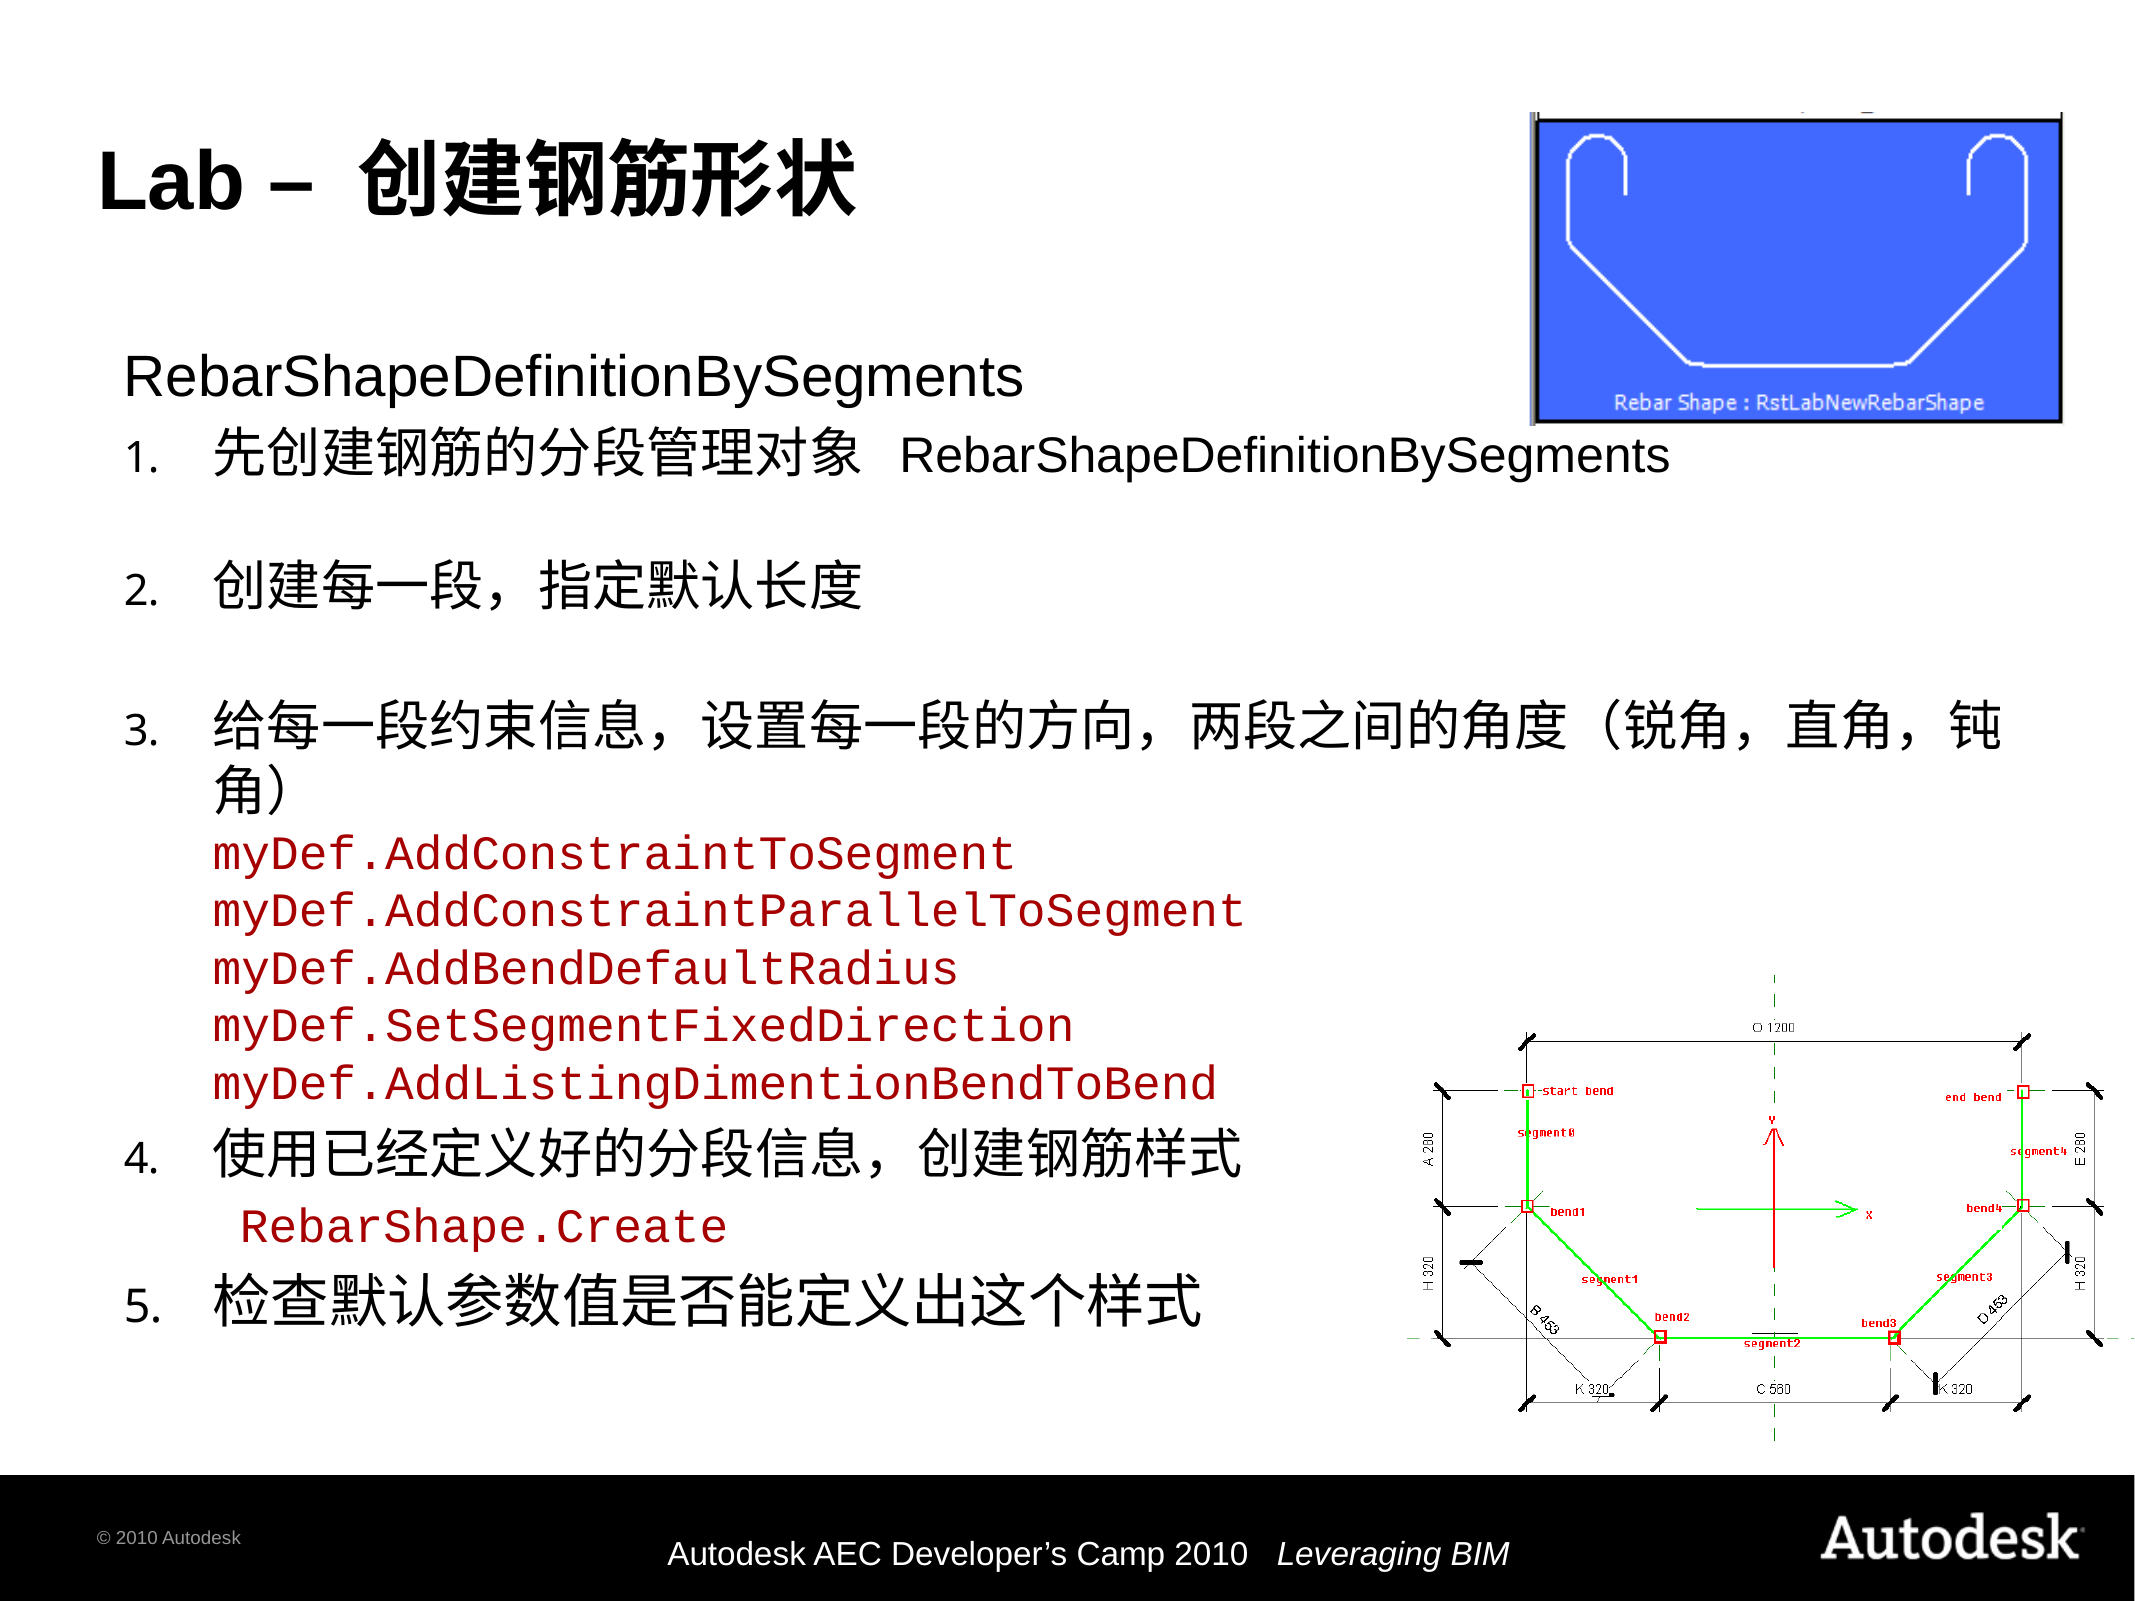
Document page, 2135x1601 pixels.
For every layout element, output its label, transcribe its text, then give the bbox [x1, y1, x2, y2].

picture [0, 1475, 2135, 1601]
list RebarShapeDefinitionBySegments 先创建钢筋的分段管理对象 RebarShapeDefinitionBySegments 创建每一段，指定默认长度 给每一段约束信息，设置每一段的方向，两段之间的角度（锐角，直角，钝角） myDef.AddConstraintToSegment myDef.AddConstraintParallelToSegment myDef.AddBendDefaultRadius myDef.SetSegmentFixedDirection myDef.AddListingDimentionBendToBend 使用已经定义好的分段信息，创建钢筋样式 RebarShape.Create 检查默认参数值是否能定义出这个样式 [96, 351, 2028, 1452]
picture [1529, 112, 2065, 426]
title Lab – 创建钢筋形状 [96, 59, 2028, 293]
picture [1402, 974, 2135, 1444]
